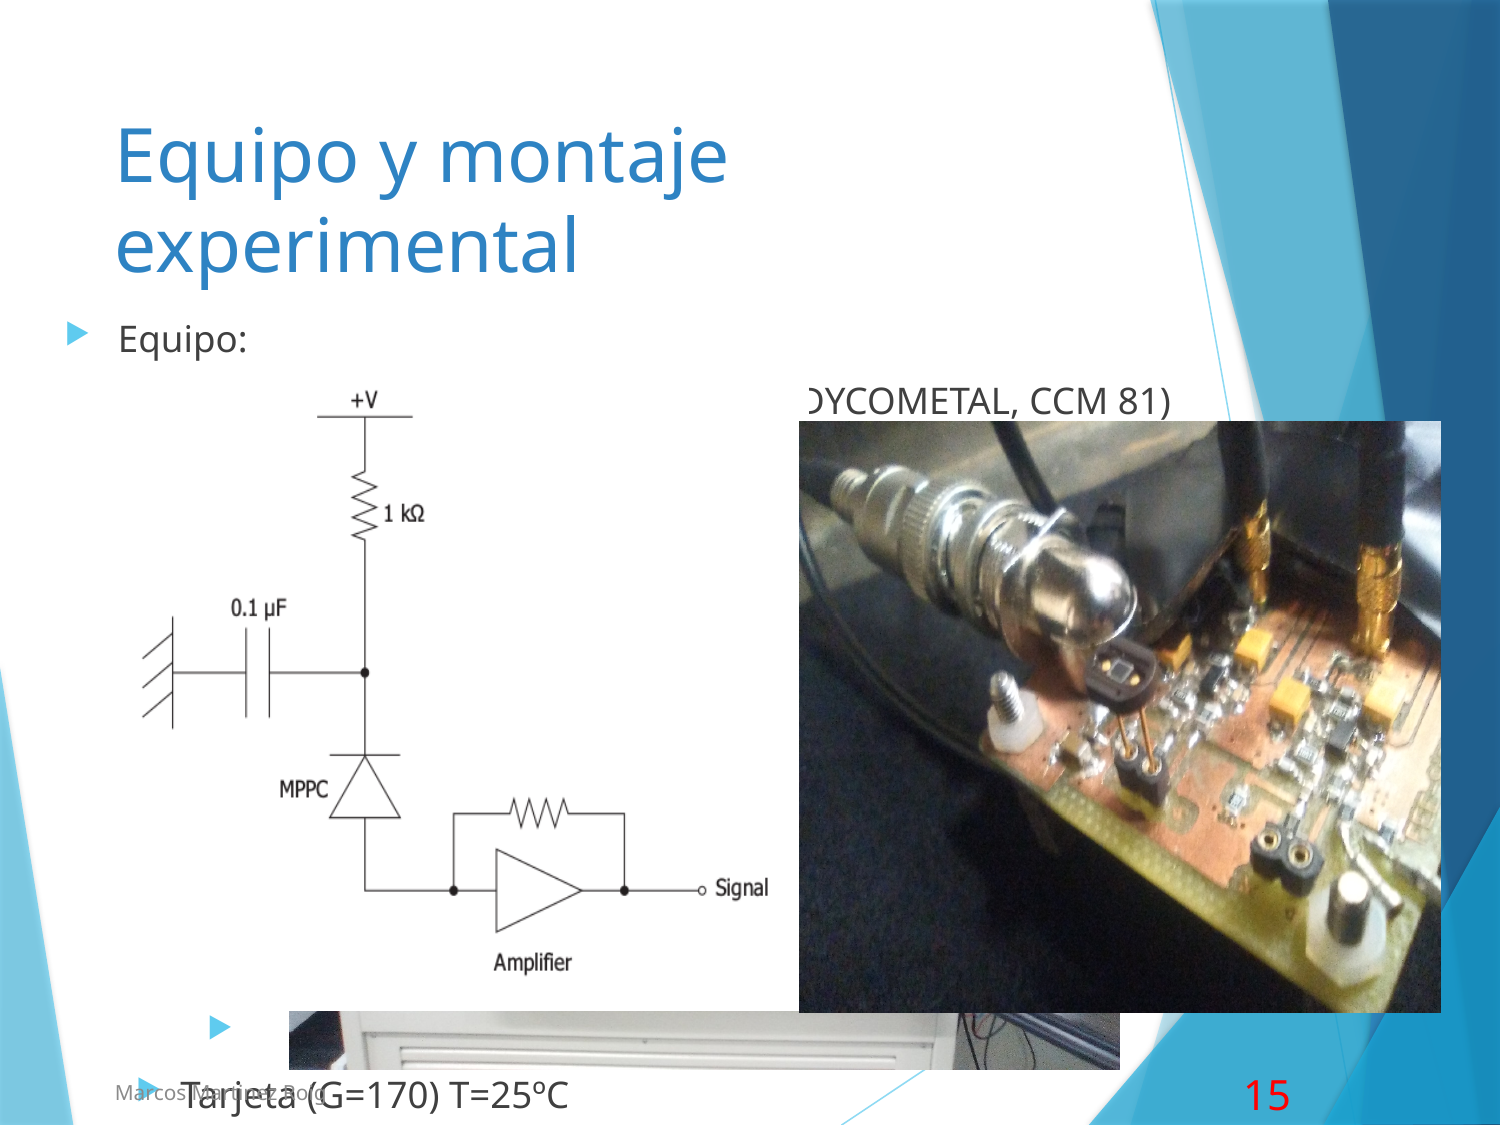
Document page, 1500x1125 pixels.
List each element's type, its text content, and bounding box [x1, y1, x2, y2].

title Equipo y montaje experimental [99, 99, 1142, 317]
footer Marcos Martinez Roig [99, 1061, 859, 1122]
slide_number 15 [1222, 1063, 1307, 1124]
picture [99, 364, 1441, 1070]
